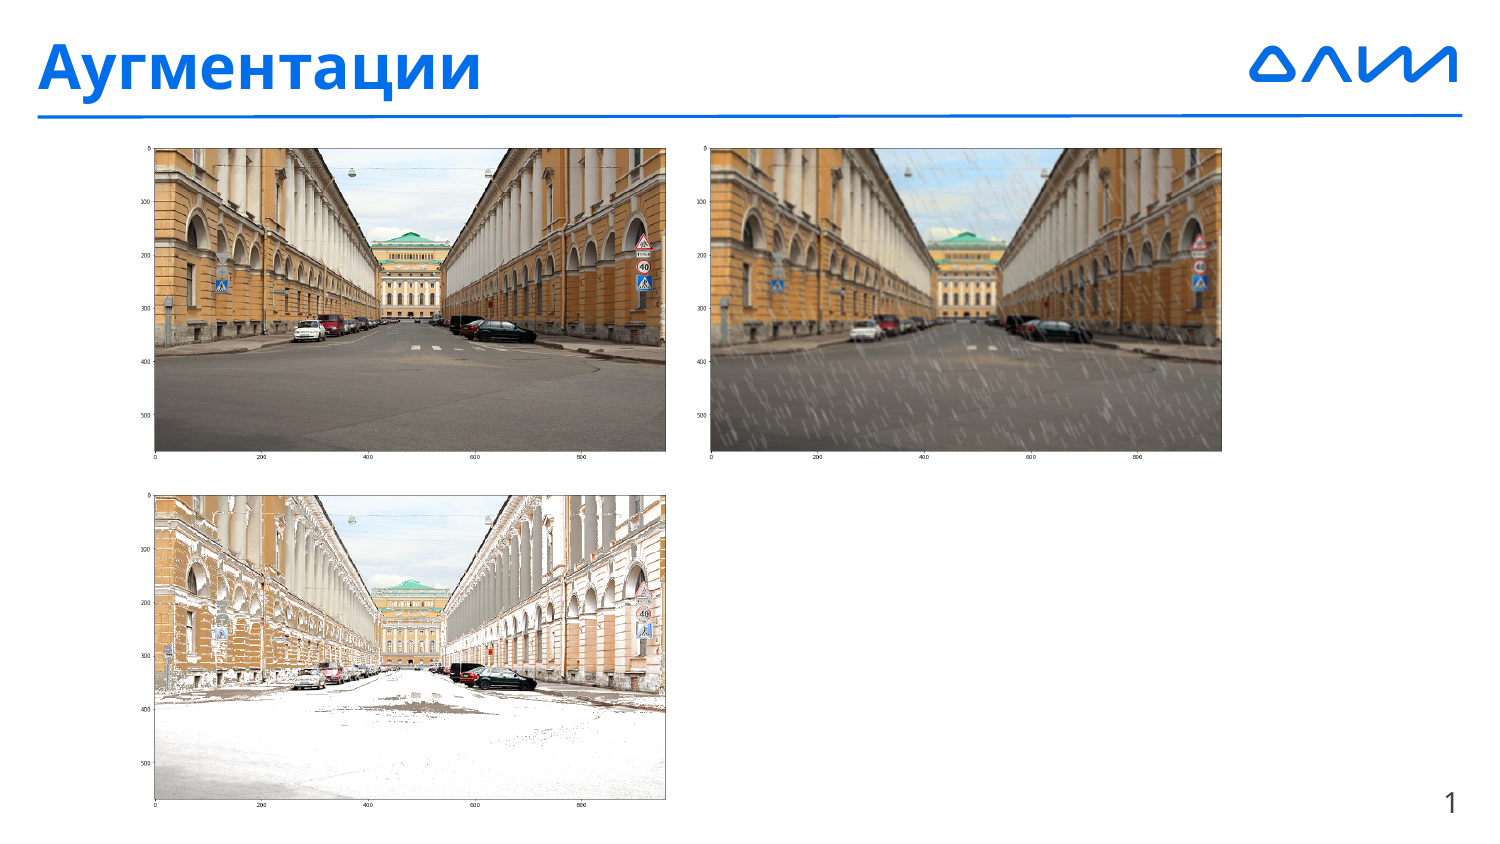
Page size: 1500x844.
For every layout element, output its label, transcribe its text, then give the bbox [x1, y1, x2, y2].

picture [1230, 19, 1476, 108]
text_box 1 [1386, 769, 1475, 828]
picture [691, 141, 1227, 464]
text_box Аугментации [23, 11, 1151, 117]
picture [136, 489, 671, 812]
picture [136, 141, 671, 464]
